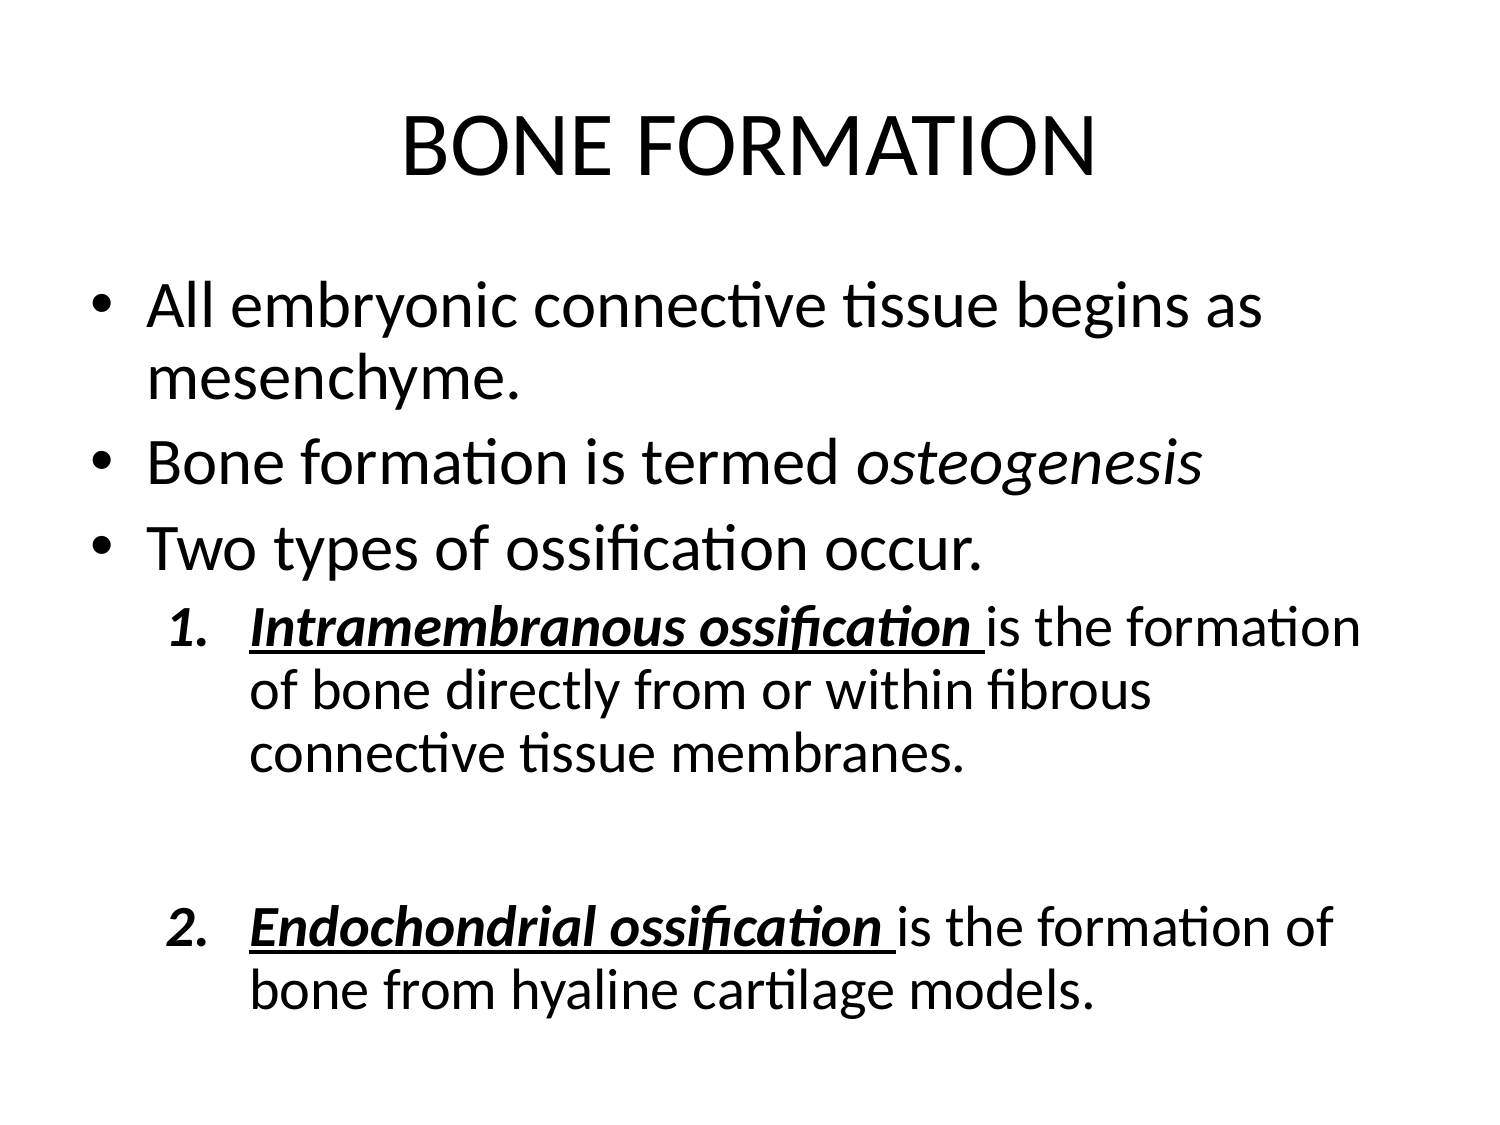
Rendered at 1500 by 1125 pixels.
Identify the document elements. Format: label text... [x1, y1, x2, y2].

list All embryonic connective tissue begins as mesenchyme. Bone formation is termed osteogenesis Two types of ossification occur. Intramembranous ossification is the formation of bone directly from or within fibrous connective tissue membranes. Endochondrial ossification is the formation of bone from hyaline cartilage models. [75, 262, 1425, 1005]
title BONE FORMATION [75, 45, 1425, 233]
